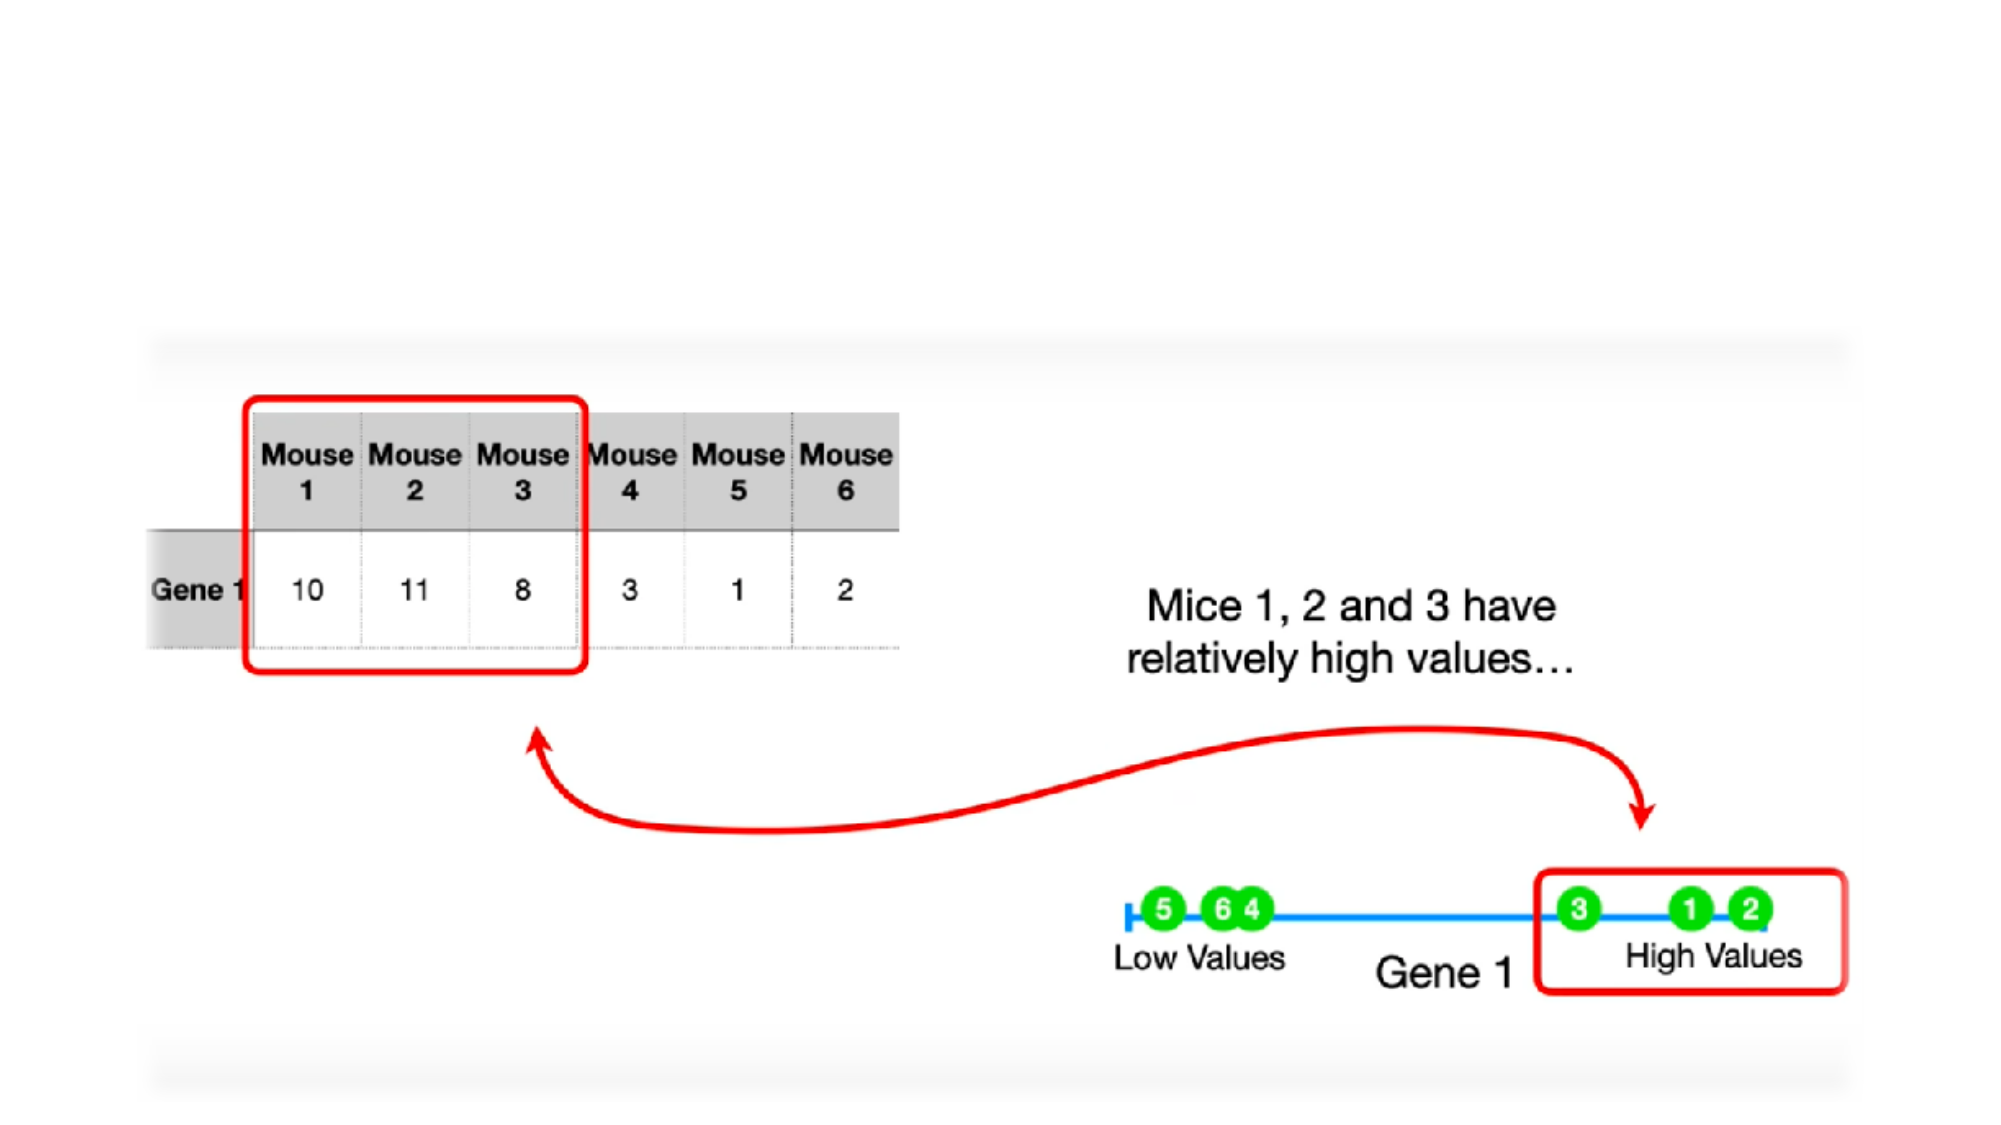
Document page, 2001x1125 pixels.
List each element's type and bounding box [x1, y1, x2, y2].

list [137, 326, 1865, 1102]
